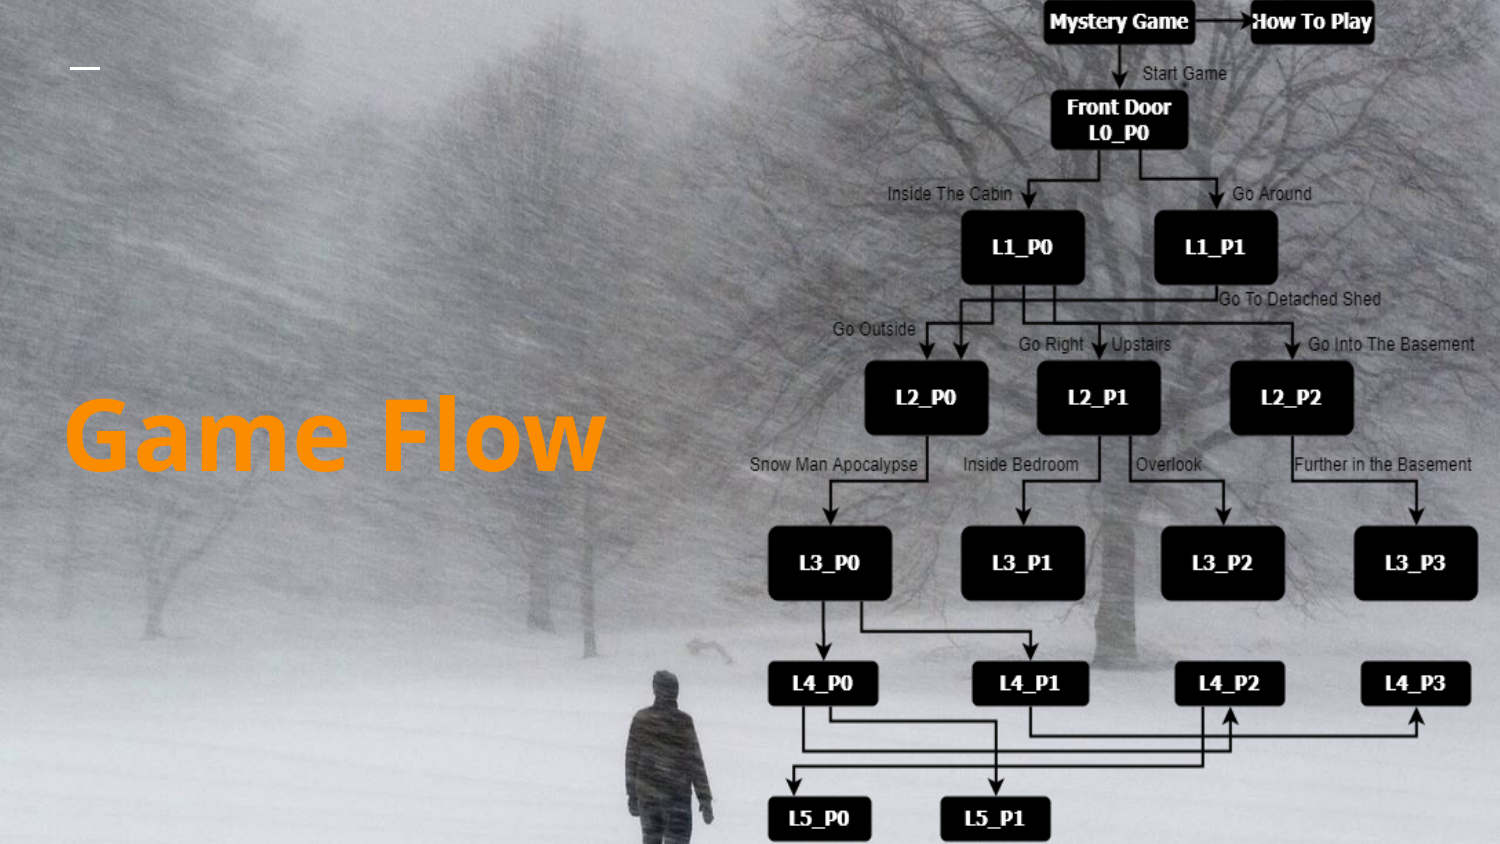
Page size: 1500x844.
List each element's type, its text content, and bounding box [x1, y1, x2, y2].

title Game Flow [46, 116, 742, 746]
picture [0, 0, 1500, 844]
